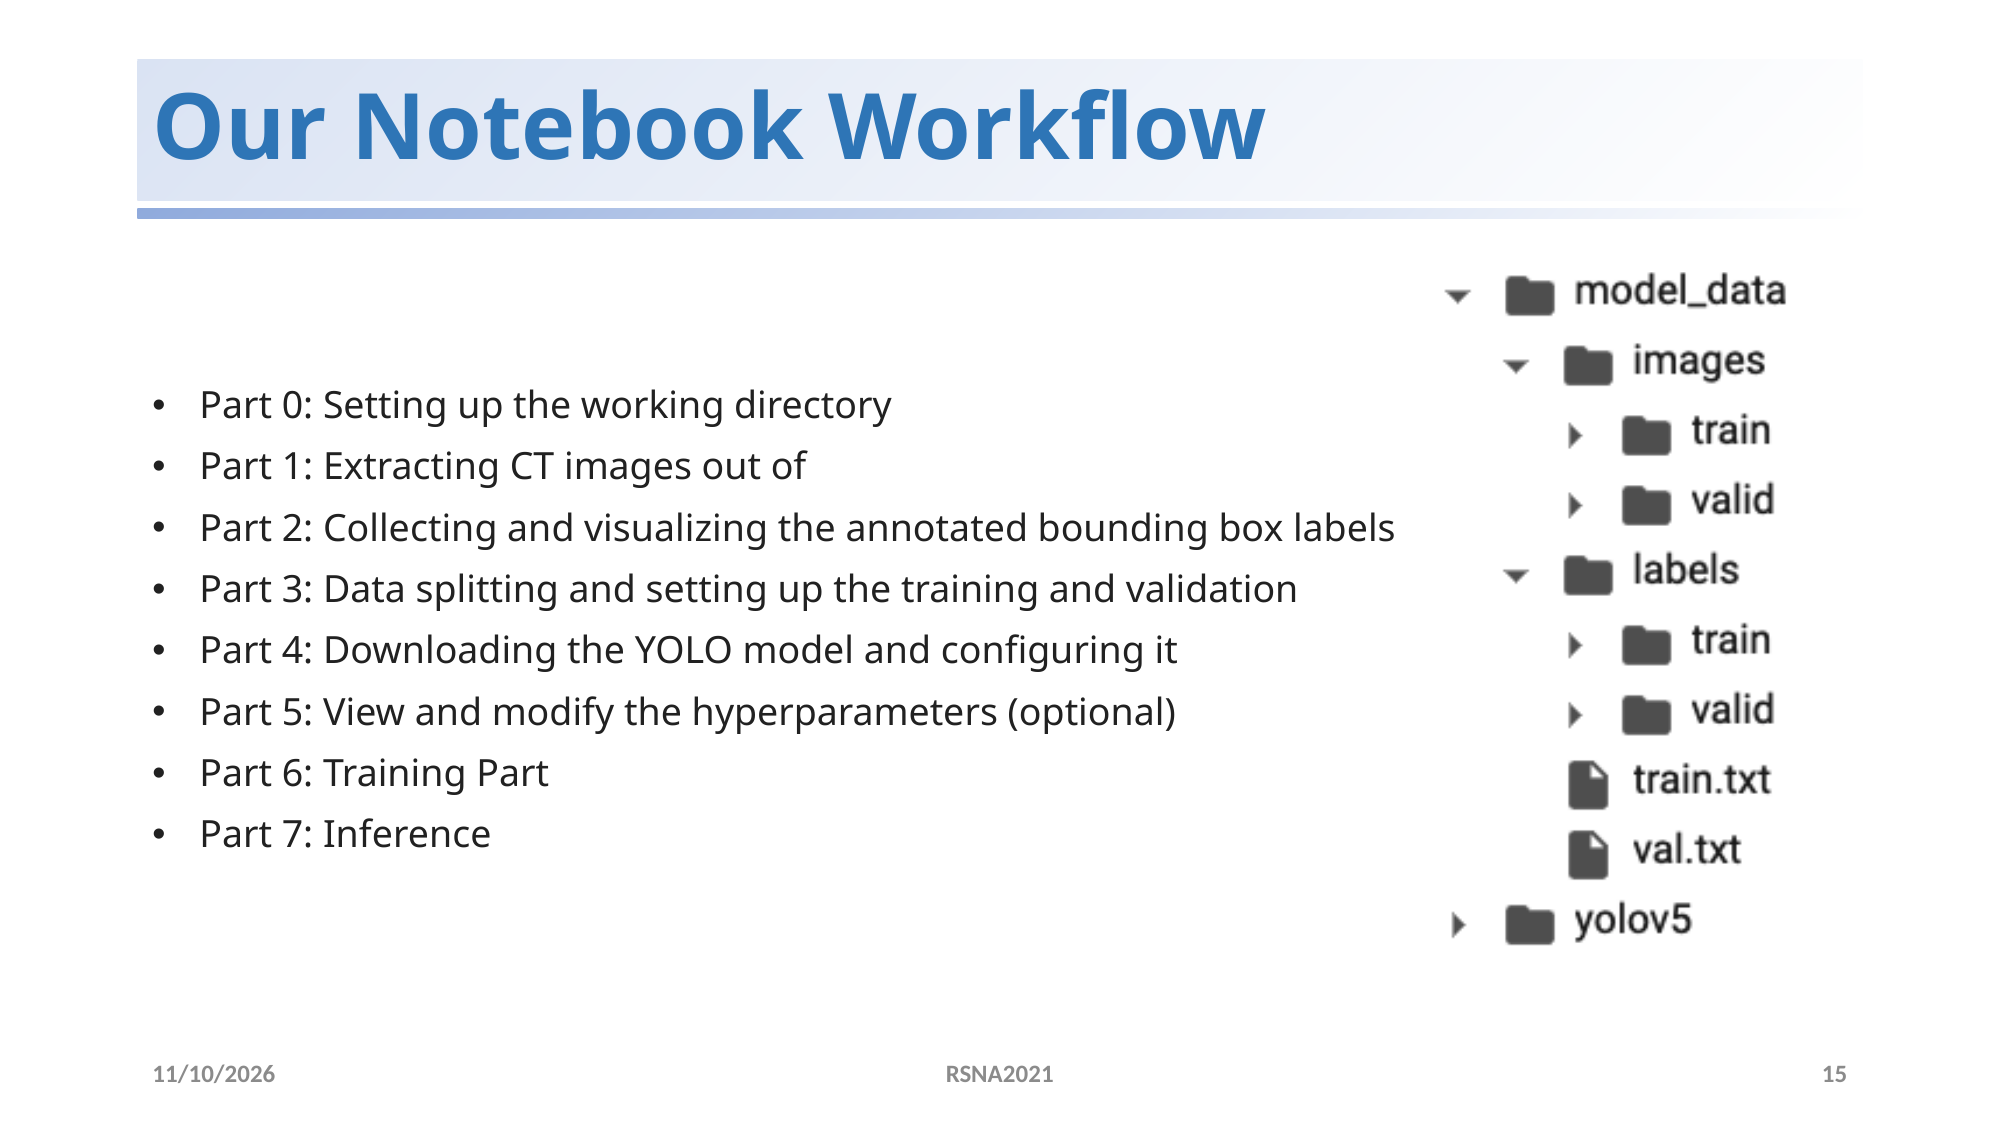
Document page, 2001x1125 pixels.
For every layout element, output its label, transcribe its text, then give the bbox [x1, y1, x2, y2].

list Part 0: Setting up the working directory Part 1: Extracting CT images out of Part 2: Collecting and visualizing the annotated bounding box labels Part 3: Data splitting and setting up the training and validation Part 4: Downloading the YOLO model and configuring it Part 5: View and modify the hyperparameters (optional) Part 6: Training Part Part 7: Inference [137, 235, 1434, 1007]
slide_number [137, 1042, 588, 1103]
slide_number 15 [1412, 1042, 1863, 1103]
footer RSNA2021 [662, 1042, 1338, 1103]
picture [1434, 272, 1863, 971]
title Our Notebook Workflow [137, 59, 1863, 201]
